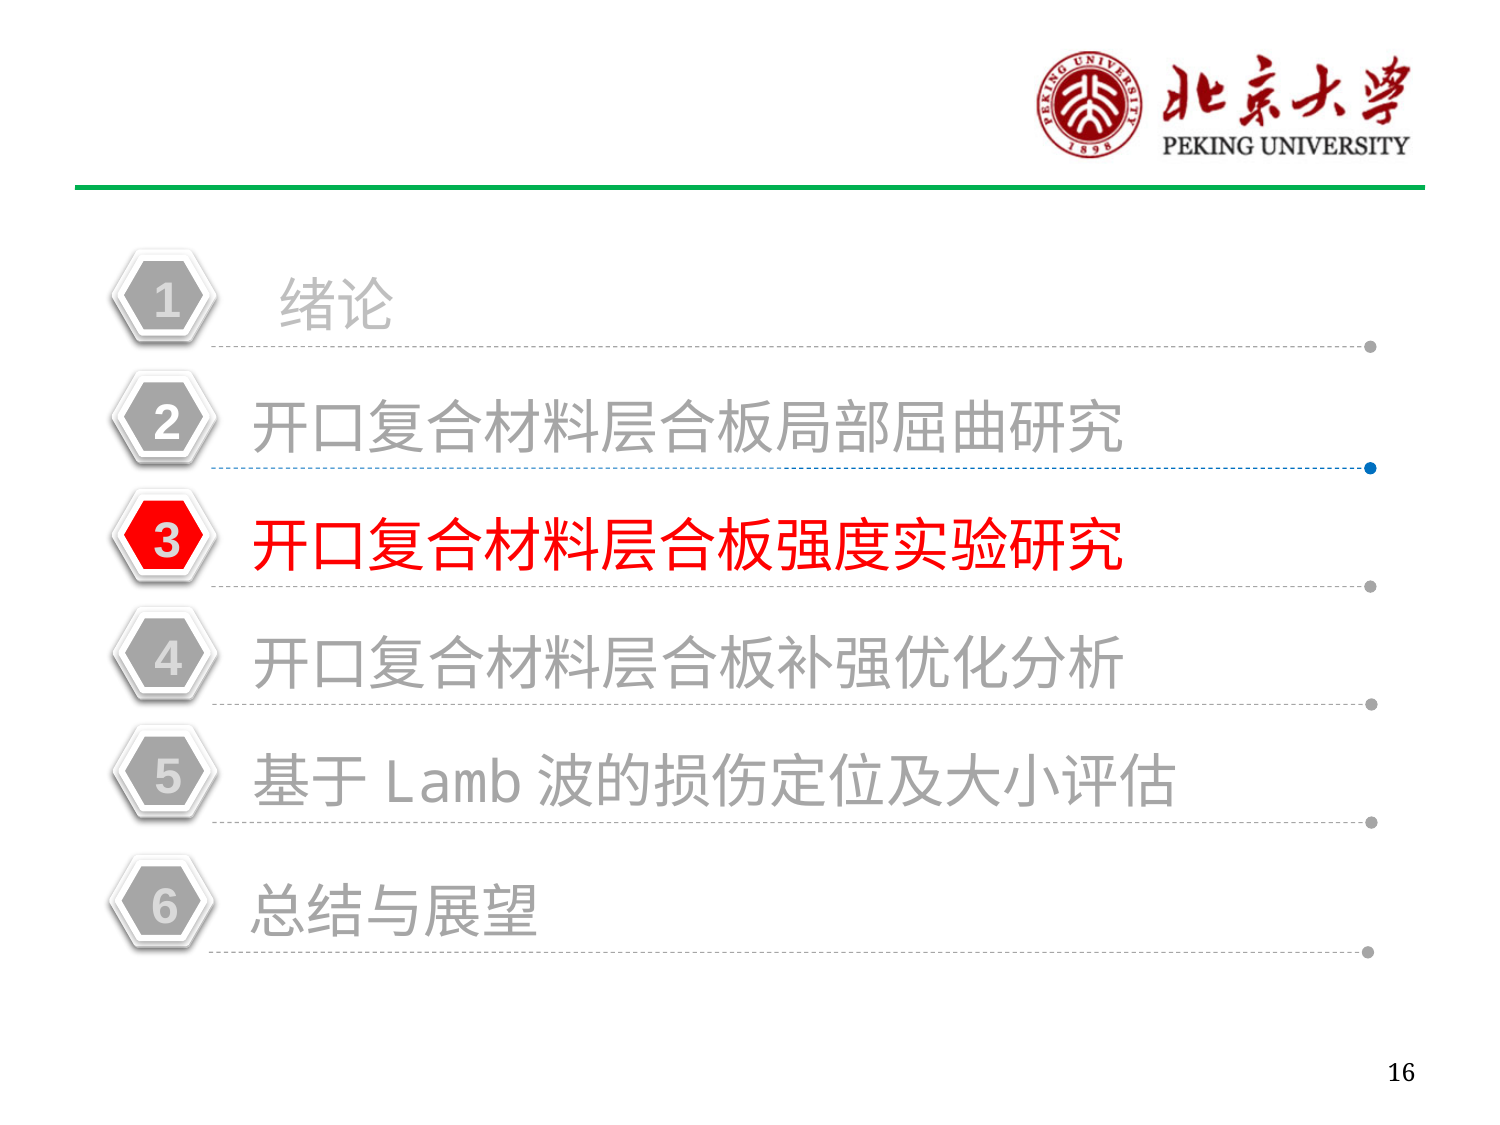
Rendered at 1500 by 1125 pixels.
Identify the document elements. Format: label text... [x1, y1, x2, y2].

text_box [1359, 698, 1378, 711]
picture [1022, 39, 1425, 167]
text_box [1358, 340, 1377, 353]
text_box 绪论 [236, 260, 1404, 346]
text_box 开口复合材料层合板局部屈曲研究 [236, 382, 1404, 468]
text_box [111, 857, 212, 945]
text_box 总结与展望 [233, 866, 1402, 952]
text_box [115, 727, 216, 816]
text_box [114, 491, 215, 580]
text_box [1358, 580, 1377, 593]
slide_number 16 [1080, 1022, 1431, 1099]
text_box 基于Lamb波的损伤定位及大小评估 [237, 736, 1405, 892]
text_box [115, 609, 216, 698]
text_box [1356, 946, 1375, 959]
text_box 开口复合材料层合板补强优化分析 [237, 618, 1459, 704]
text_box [114, 373, 215, 461]
text_box 开口复合材料层合板强度实验研究 [236, 500, 1404, 586]
text_box [1358, 462, 1377, 475]
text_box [114, 252, 215, 340]
text_box [1359, 816, 1378, 829]
